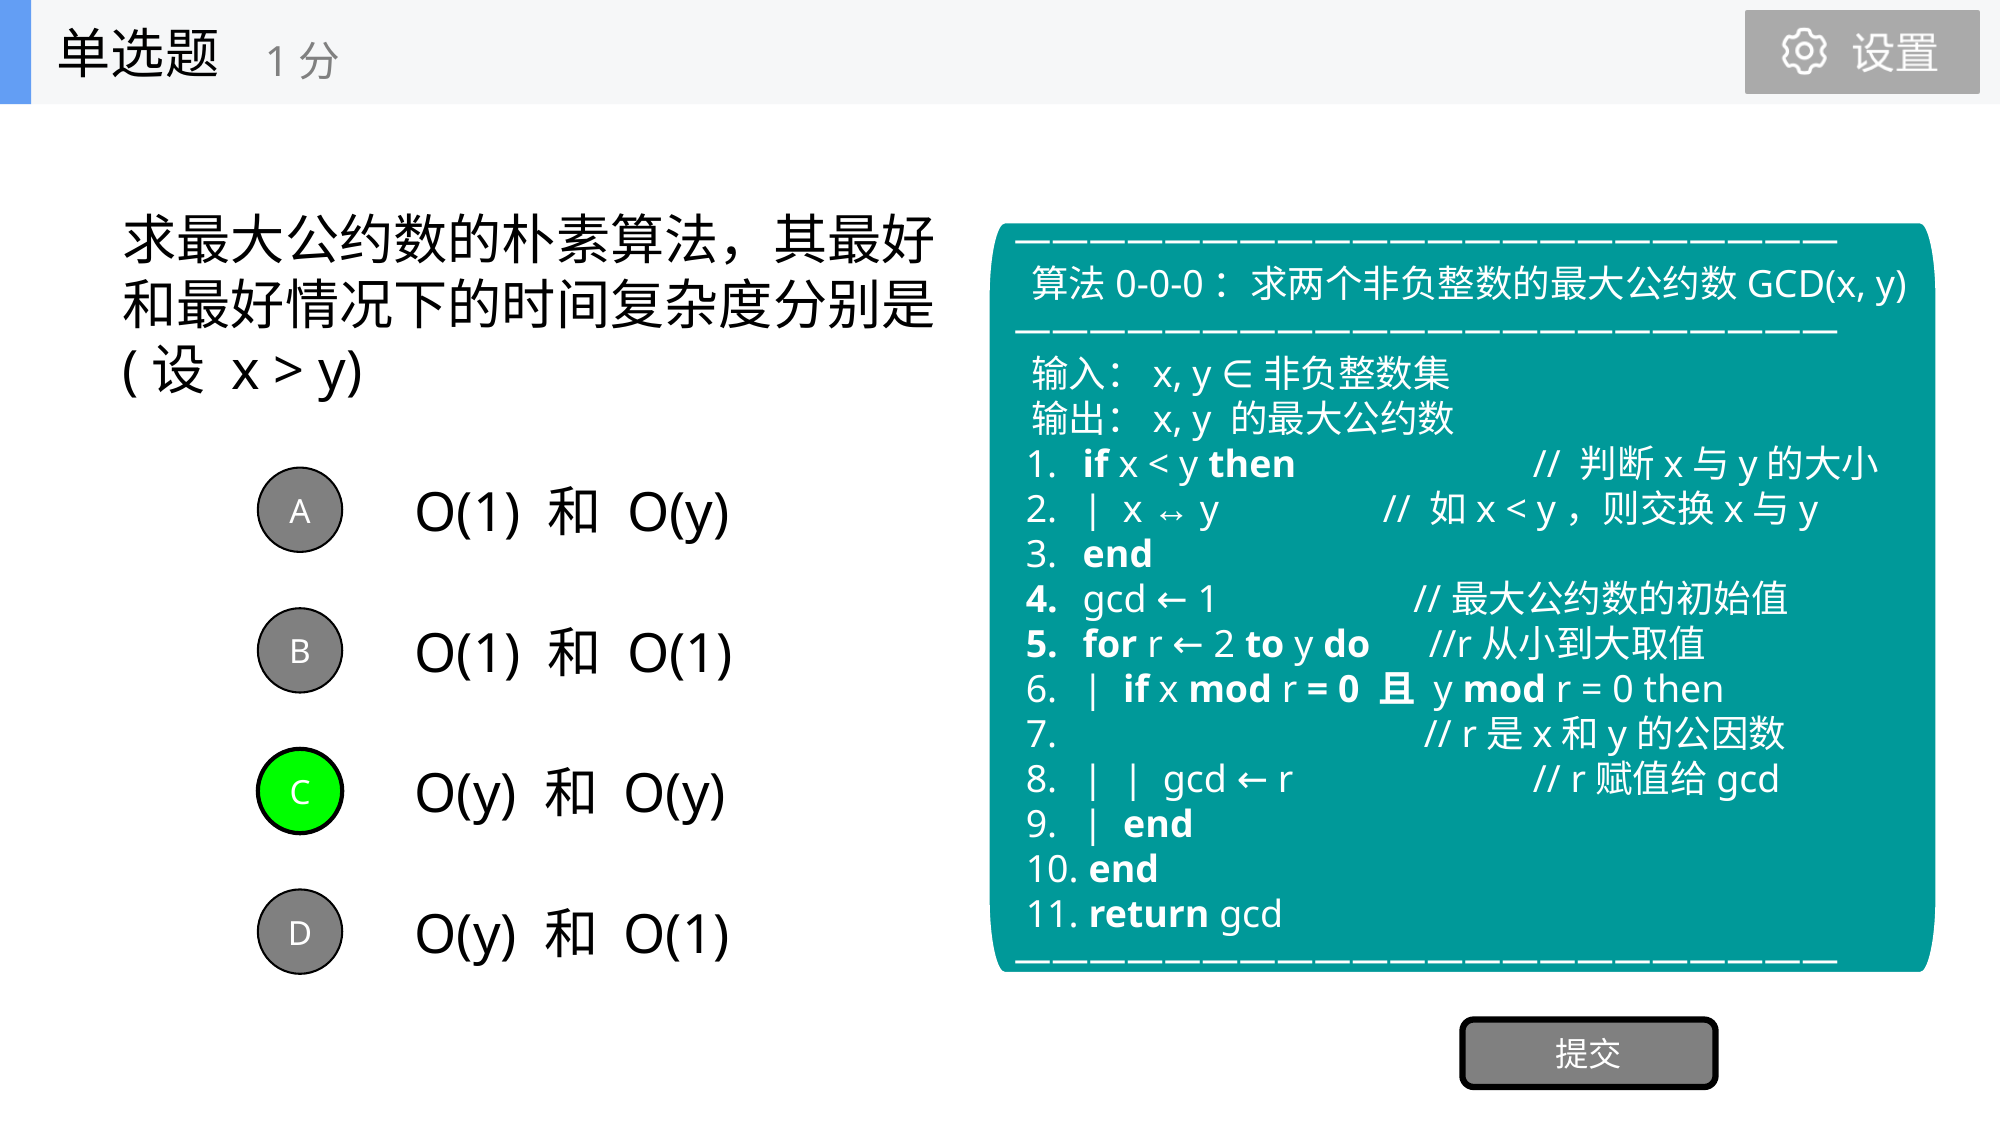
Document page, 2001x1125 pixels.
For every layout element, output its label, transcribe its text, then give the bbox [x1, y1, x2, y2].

text_box D [256, 888, 344, 975]
text_box 求最大公约数的朴素算法，其最好和最好情况下的时间复杂度分别是 (设 x > y) [107, 127, 1004, 479]
text_box C [256, 747, 344, 835]
text_box —————————————————————— 算法0-0-0：求两个非负整数的最大公约数GCD(x, y) —————————————————————— 输入：x, y ∈非负整数集 输出：x, y 的最大公约数 if x < y then // 判断x与y的大小 | x ↔ y // 如x < y，则交换x与y end gcd ← 1 //最大公约数的初始值 for r ← 2 to y do //r从小到大取值 | if x mod r = 0 且 y mod r = 0 then // r是x和y的公因数 | | gcd ← r // r赋值给gcd | end end return gcd —————————————————————— [987, 221, 1938, 975]
text_box O(y) 和 O(1) [399, 878, 781, 985]
text_box O(1) 和 O(y) [399, 456, 987, 563]
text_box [0, 0, 2000, 105]
text_box A [256, 466, 344, 553]
text_box O(y) 和 O(y) [399, 738, 781, 844]
text_box O(1) 和 O(1) [399, 597, 943, 703]
text_box 提交 [1461, 1018, 1717, 1089]
picture [1745, 10, 1980, 94]
text_box B [256, 607, 344, 694]
